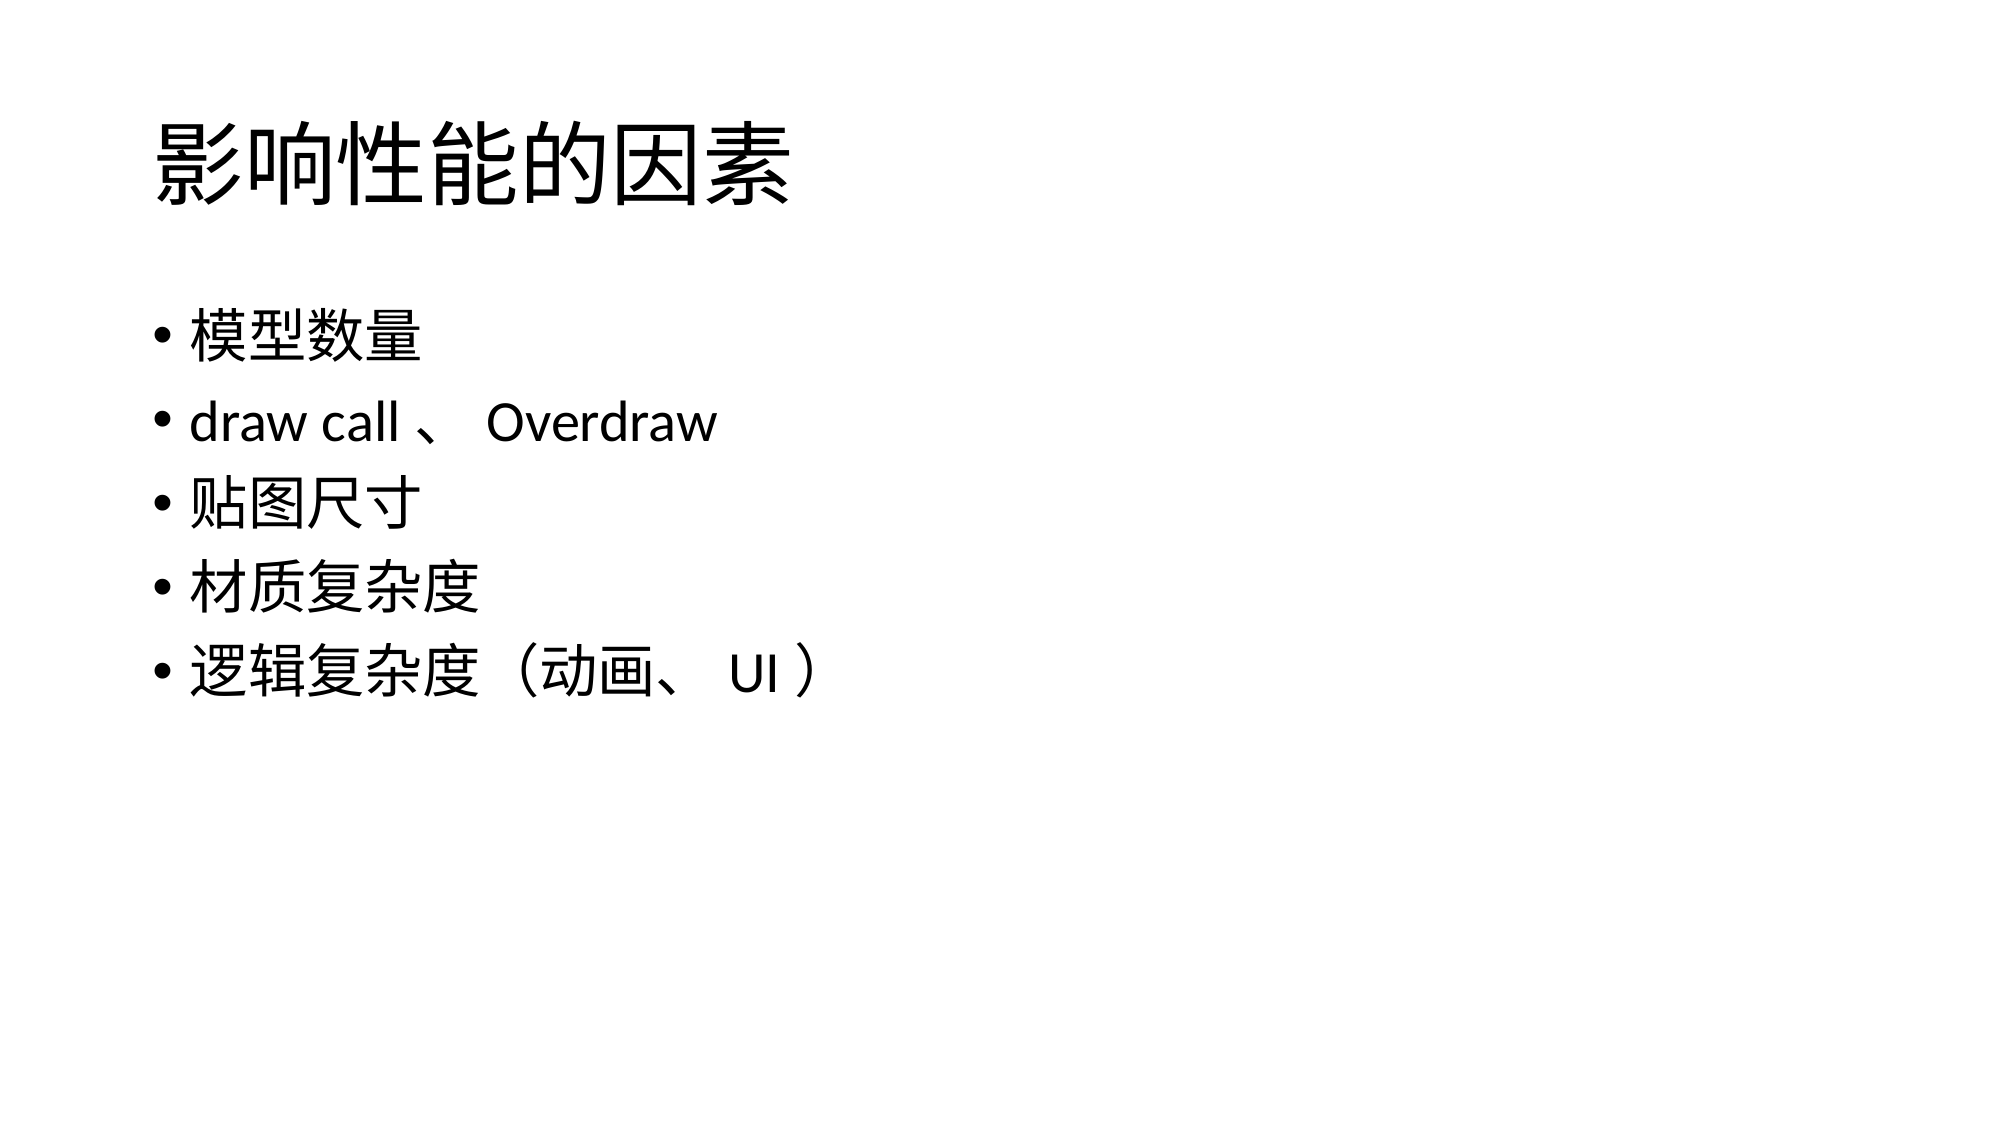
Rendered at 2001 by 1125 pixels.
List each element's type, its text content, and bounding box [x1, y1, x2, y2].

title 影响性能的因素 [137, 59, 1863, 278]
list 模型数量 draw call、Overdraw 贴图尺寸 材质复杂度 逻辑复杂度（动画、UI） [137, 299, 1863, 1014]
